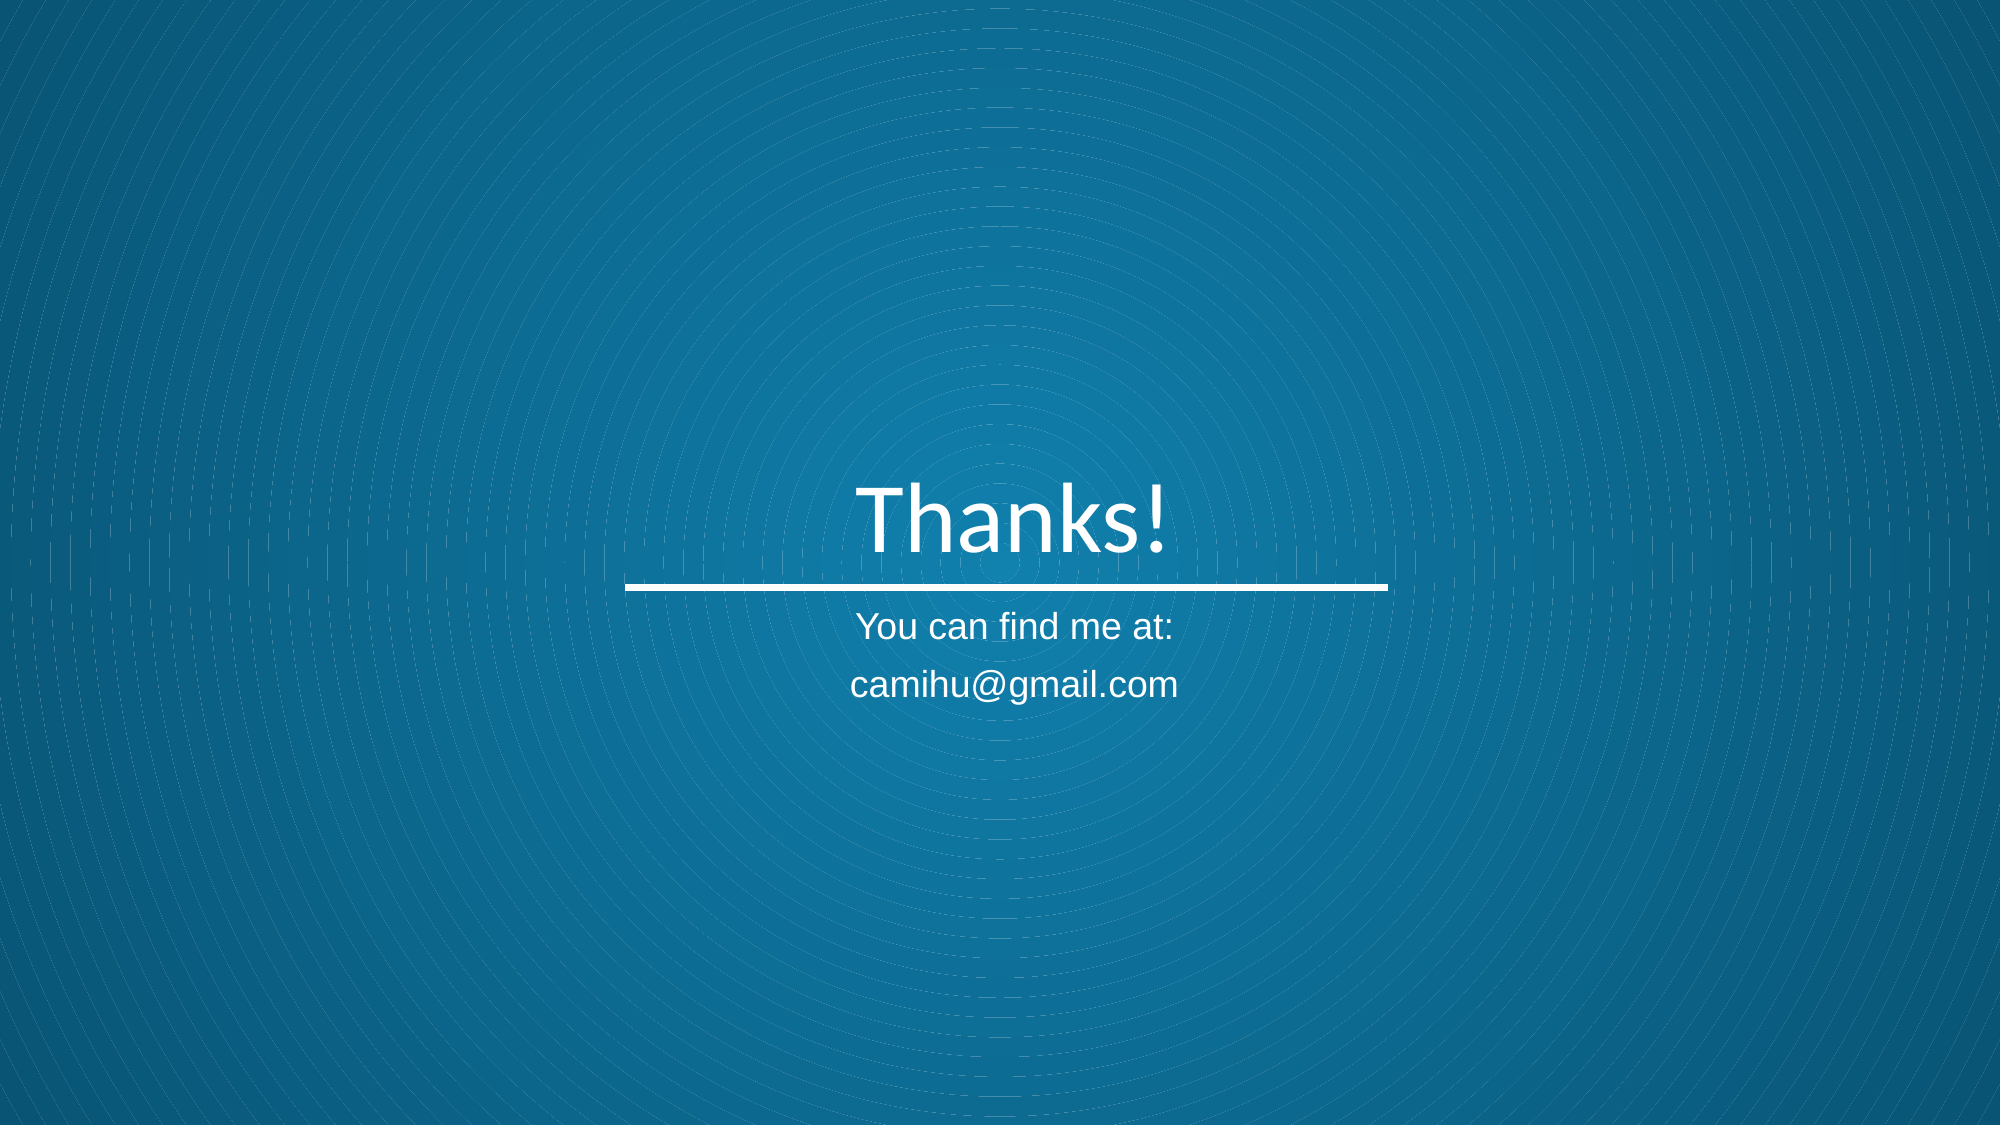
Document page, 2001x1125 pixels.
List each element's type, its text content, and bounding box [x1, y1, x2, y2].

list You can find me at: camihu@gmail.com [389, 587, 1640, 744]
title Thanks! [528, 470, 1502, 587]
